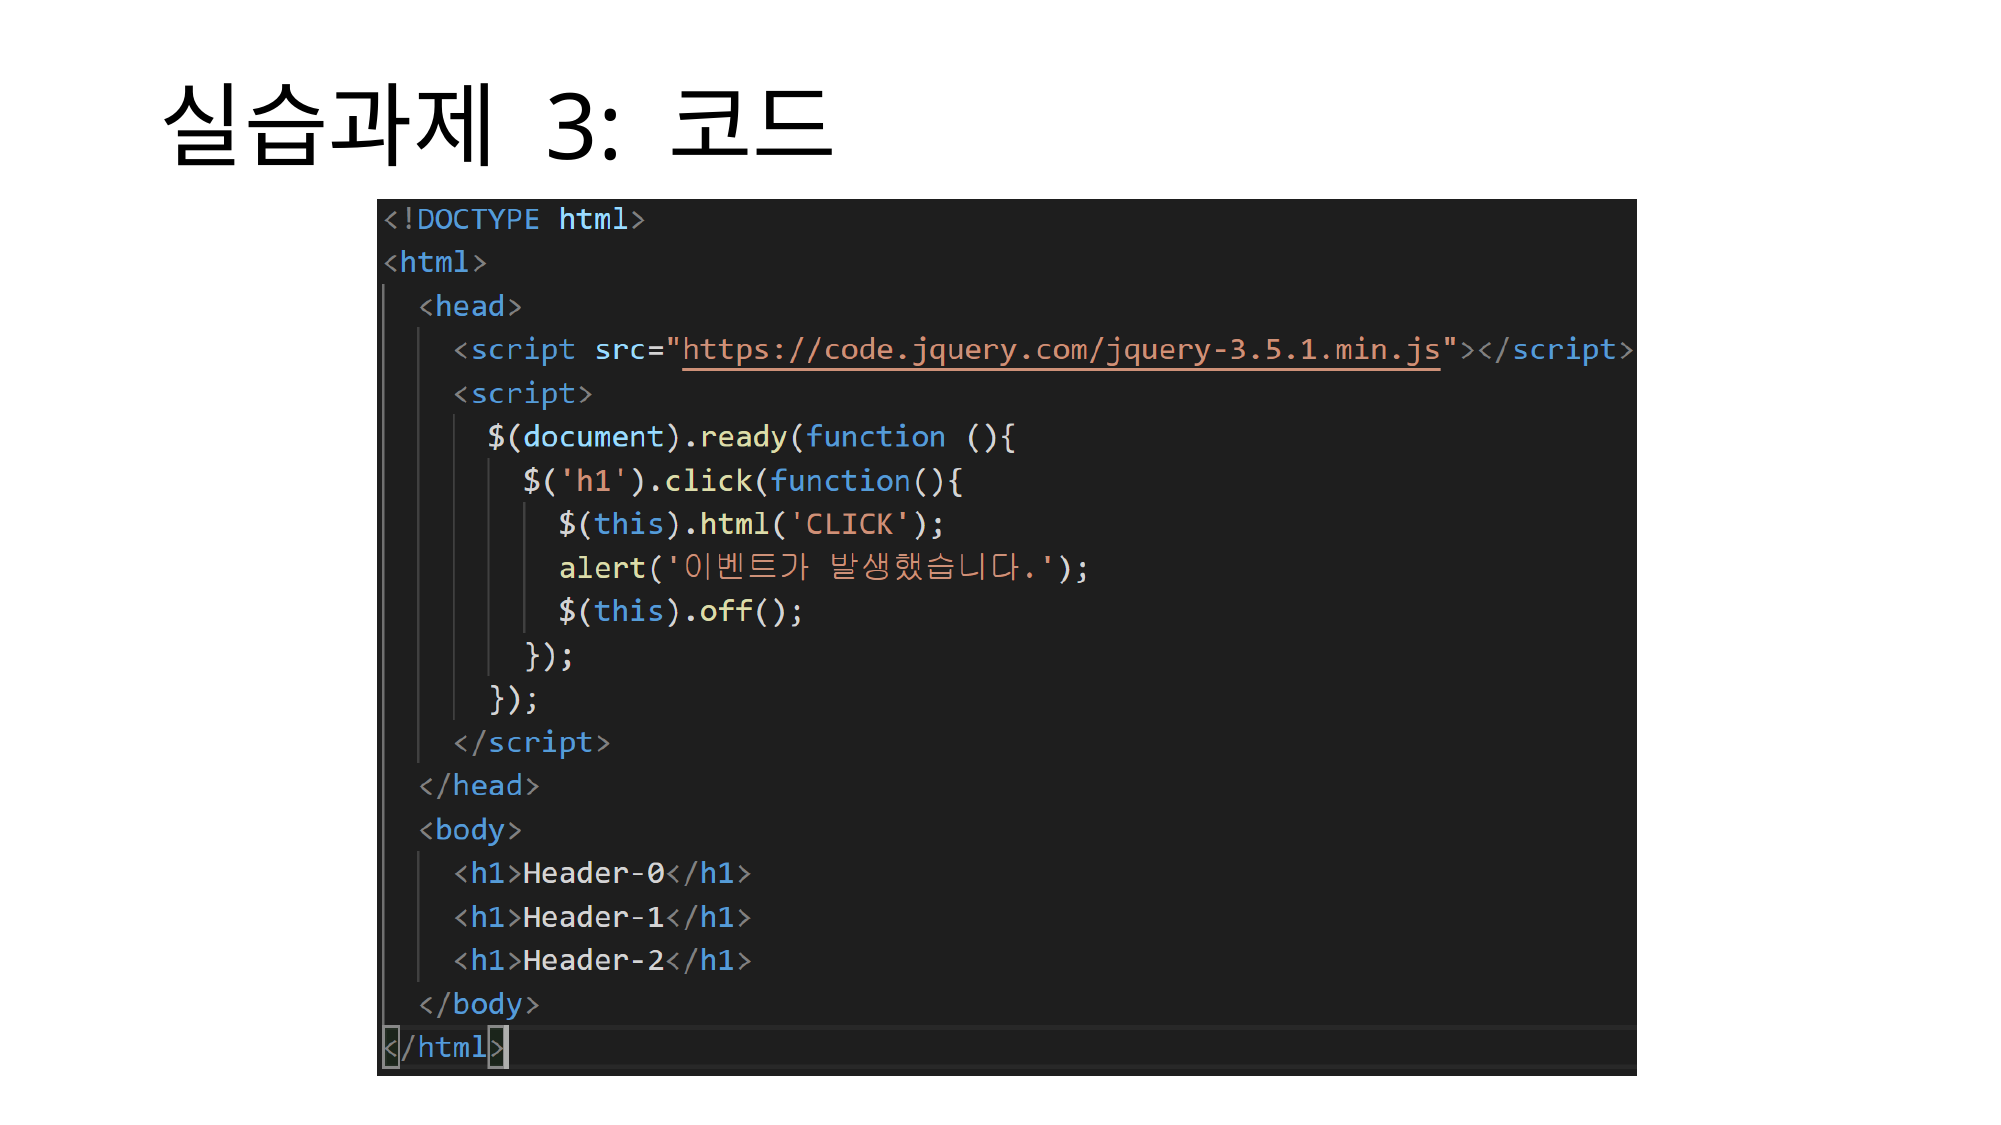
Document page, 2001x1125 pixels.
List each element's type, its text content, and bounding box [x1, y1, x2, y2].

picture [377, 199, 1637, 1076]
title 실습과제 3: 코드 [144, 60, 1870, 200]
